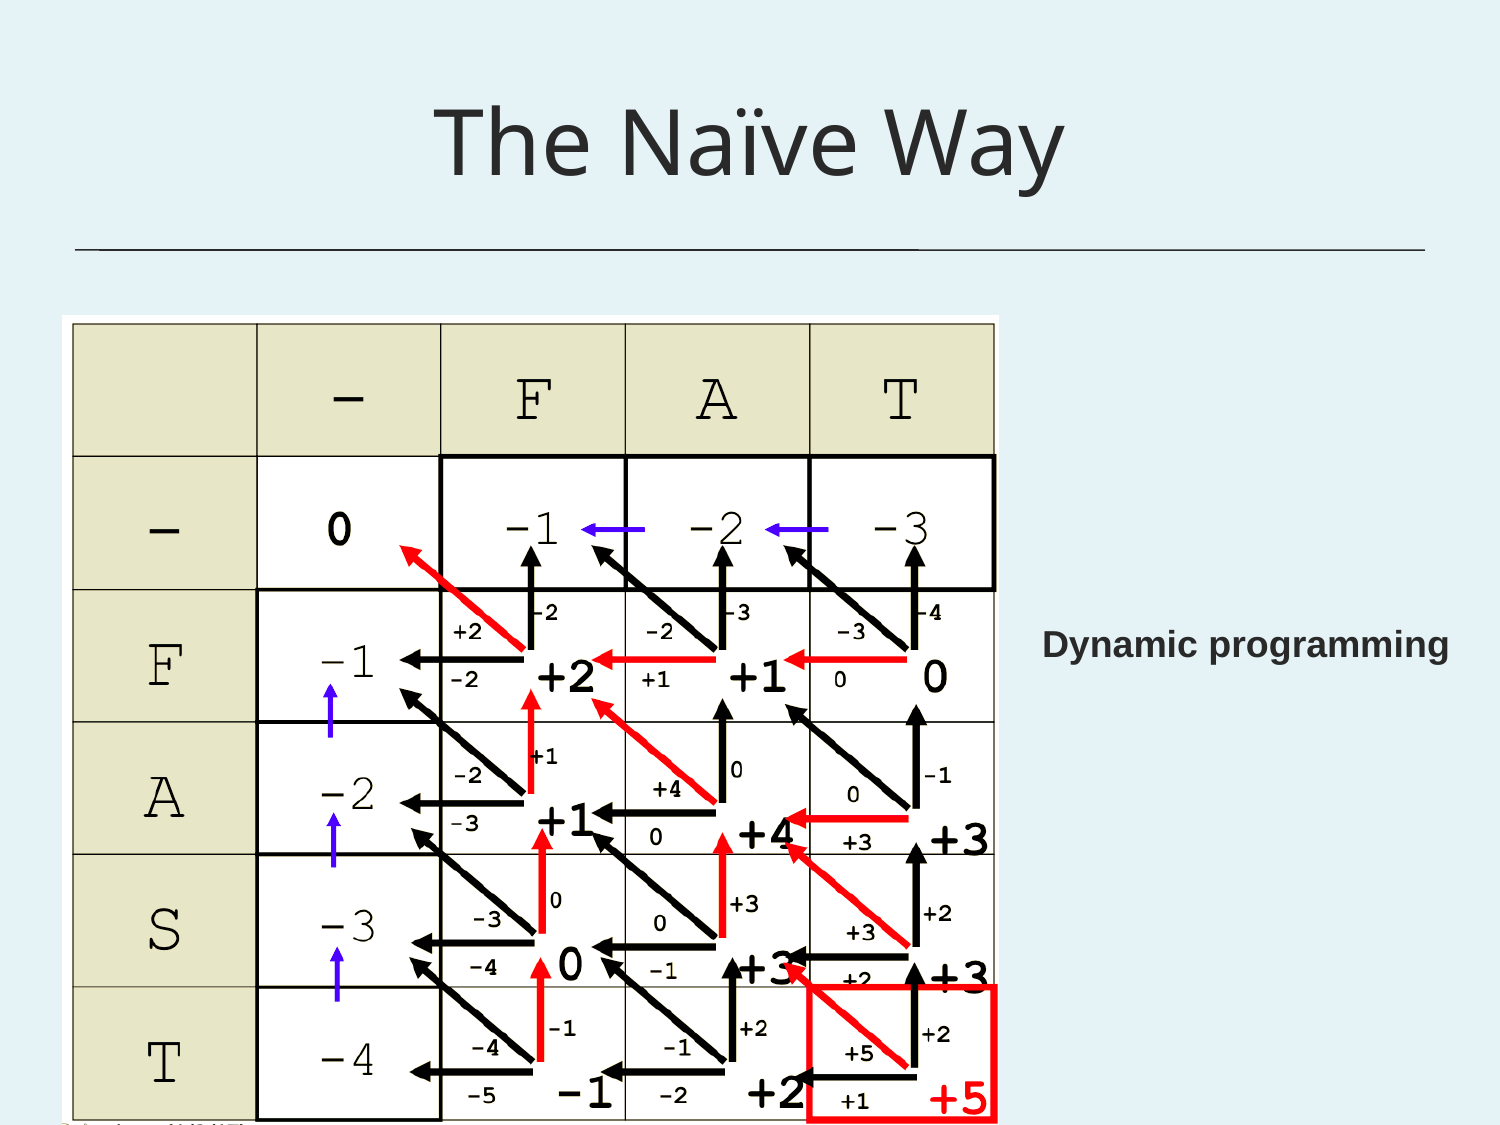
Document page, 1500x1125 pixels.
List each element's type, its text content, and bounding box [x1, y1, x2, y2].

title The Naïve Way [75, 45, 1425, 233]
text_box Dynamic programming [1027, 612, 1466, 673]
picture [62, 315, 999, 1125]
